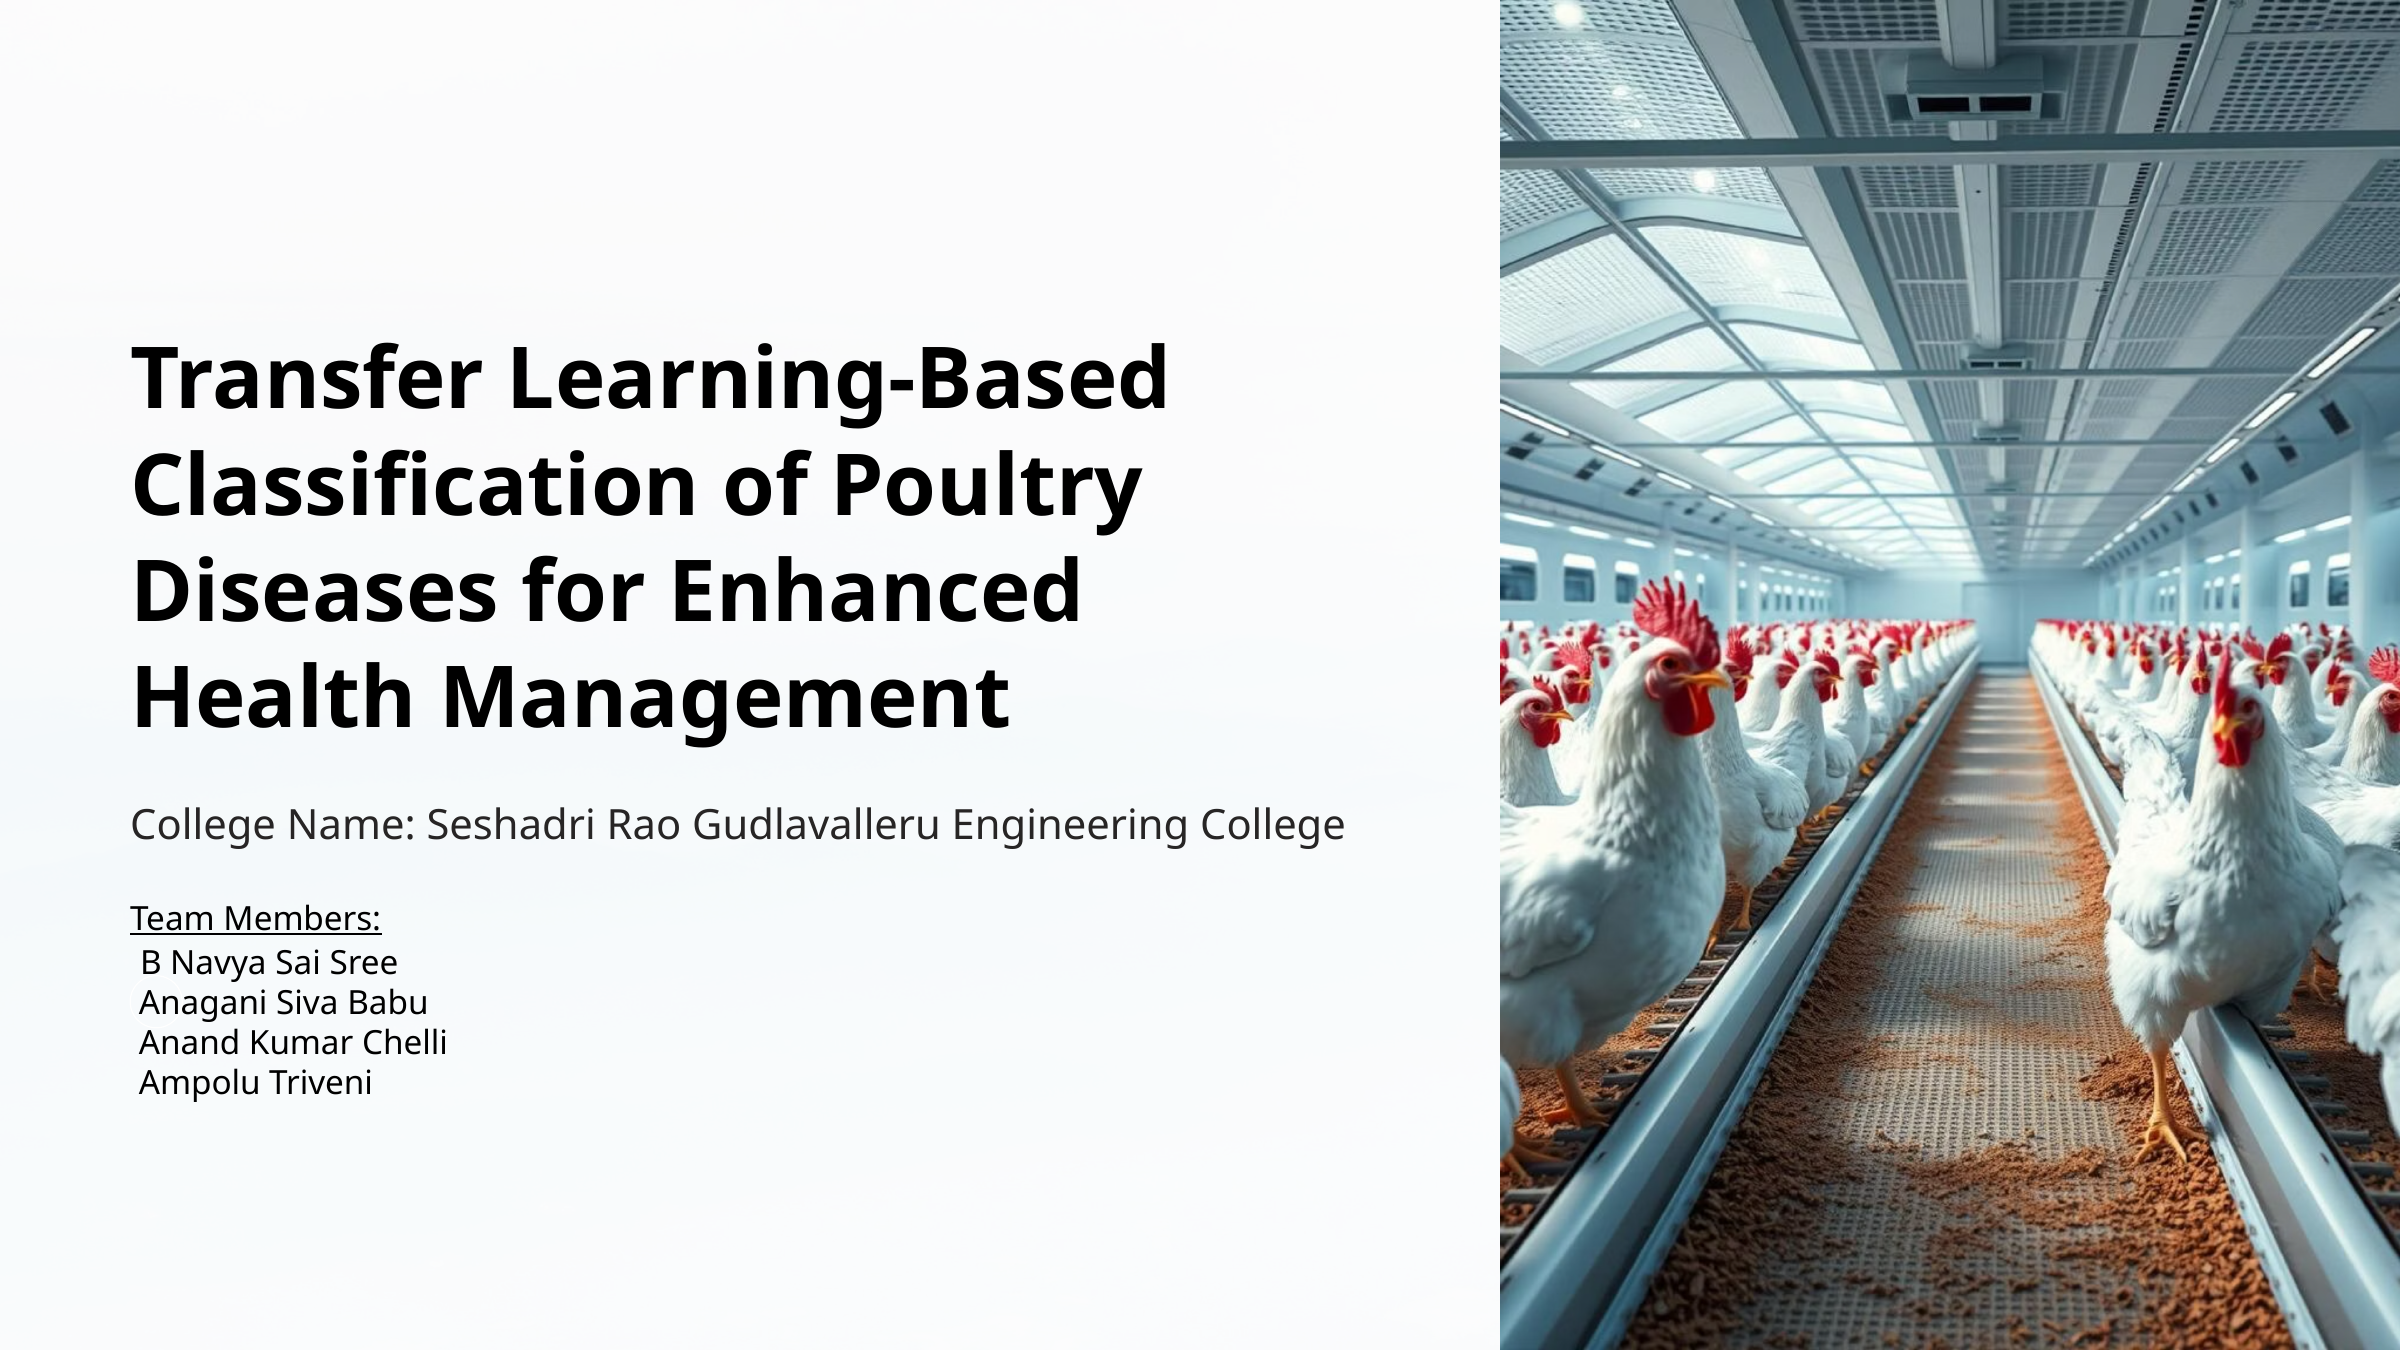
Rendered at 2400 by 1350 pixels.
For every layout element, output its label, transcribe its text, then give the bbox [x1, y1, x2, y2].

text_box Team Members: B Navya Sai Sree Anagani Siva Babu Anand Kumar Chelli Ampolu Triveni [130, 884, 1370, 937]
picture [1499, 0, 2400, 1350]
text_box [198, 973, 713, 1031]
text_box [130, 975, 183, 1028]
text_box Transfer Learning-Based Classification of Poultry Diseases for Enhanced Health Management [130, 319, 1370, 747]
text_box College Name: Seshadri Rao Gudlavalleru Engineering College [130, 795, 1370, 848]
